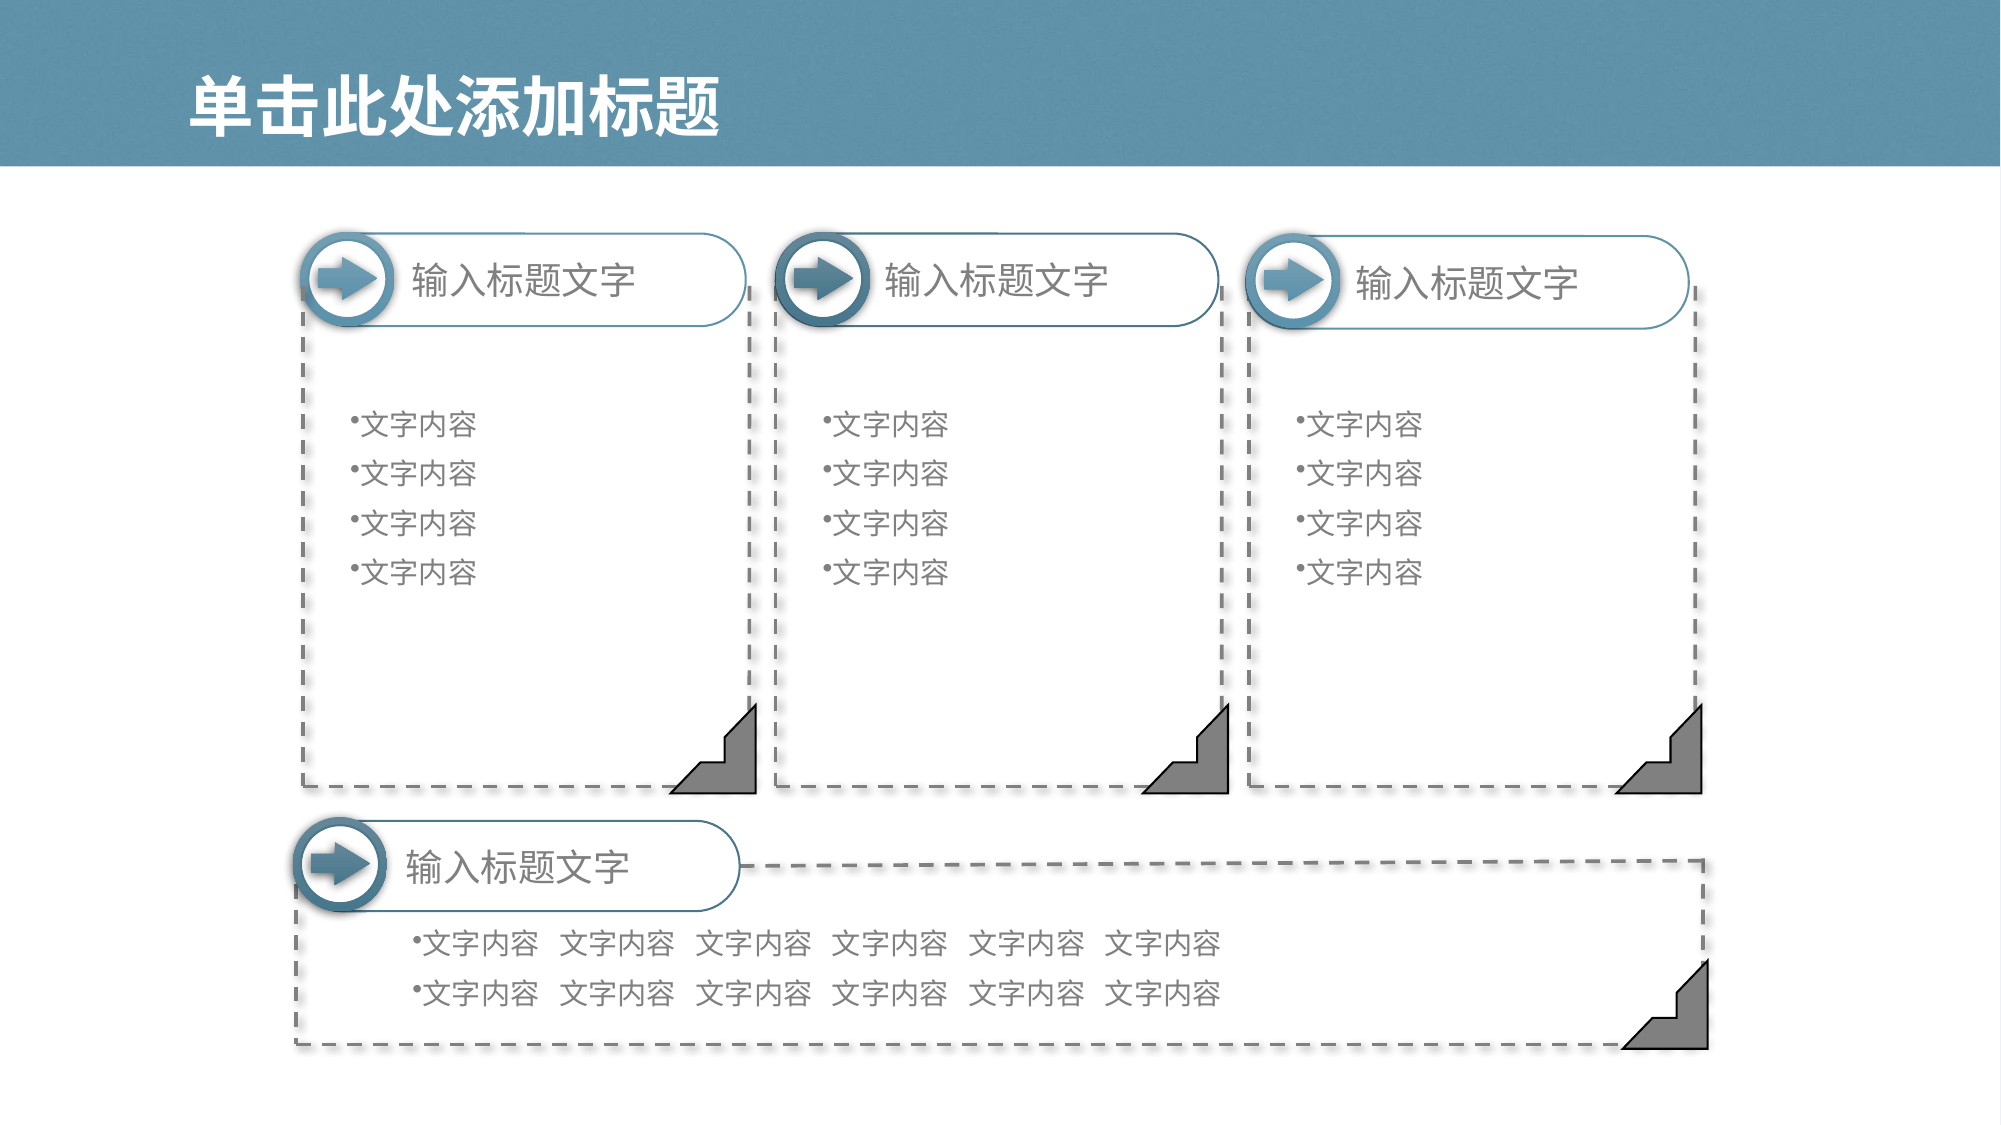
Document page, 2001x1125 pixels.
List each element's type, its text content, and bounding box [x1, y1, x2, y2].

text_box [292, 816, 1708, 1049]
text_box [775, 231, 1228, 794]
title 单击此处添加标题 [172, 54, 1898, 167]
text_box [299, 231, 756, 794]
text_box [1246, 233, 1702, 794]
picture [0, 0, 2001, 1125]
